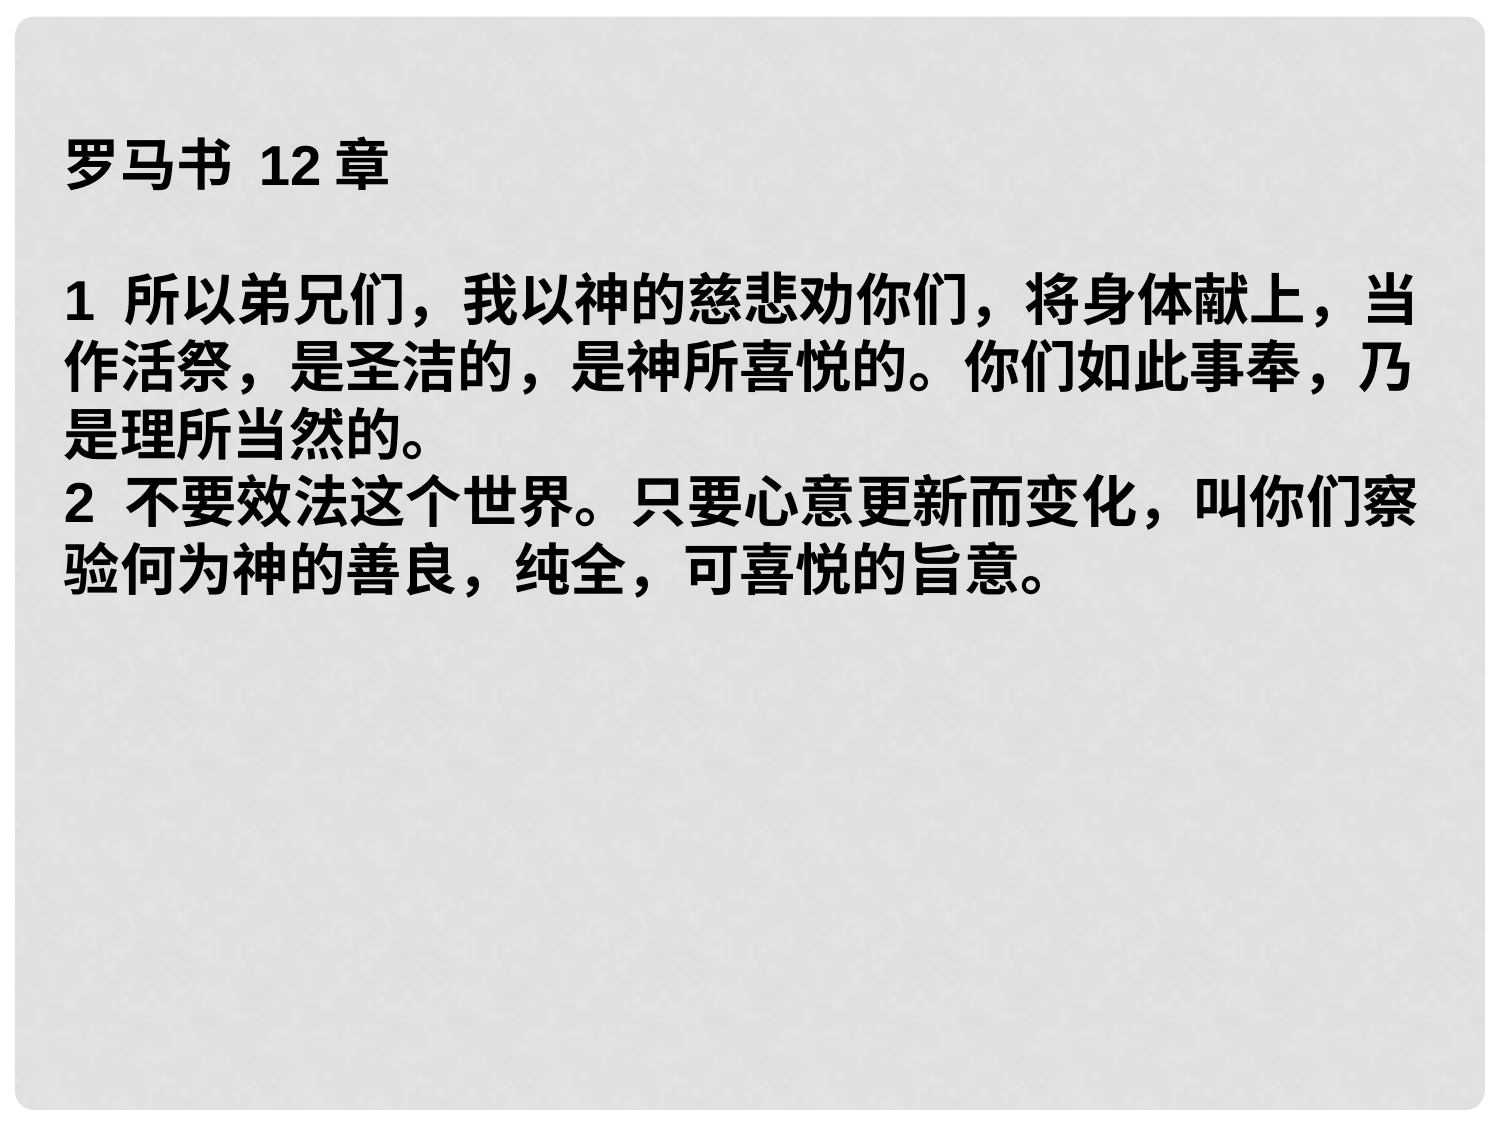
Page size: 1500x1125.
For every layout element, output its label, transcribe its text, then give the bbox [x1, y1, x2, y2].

text_box 罗马书 12章 1 所以弟兄们，我以神的慈悲劝你们，将身体献上，当作活祭，是圣洁的，是神所喜悦的。你们如此事奉，乃是理所当然的。 2 不要效法这个世界。只要心意更新而变化，叫你们察验何为神的善良，纯全，可喜悦的旨意。 [49, 121, 1454, 677]
